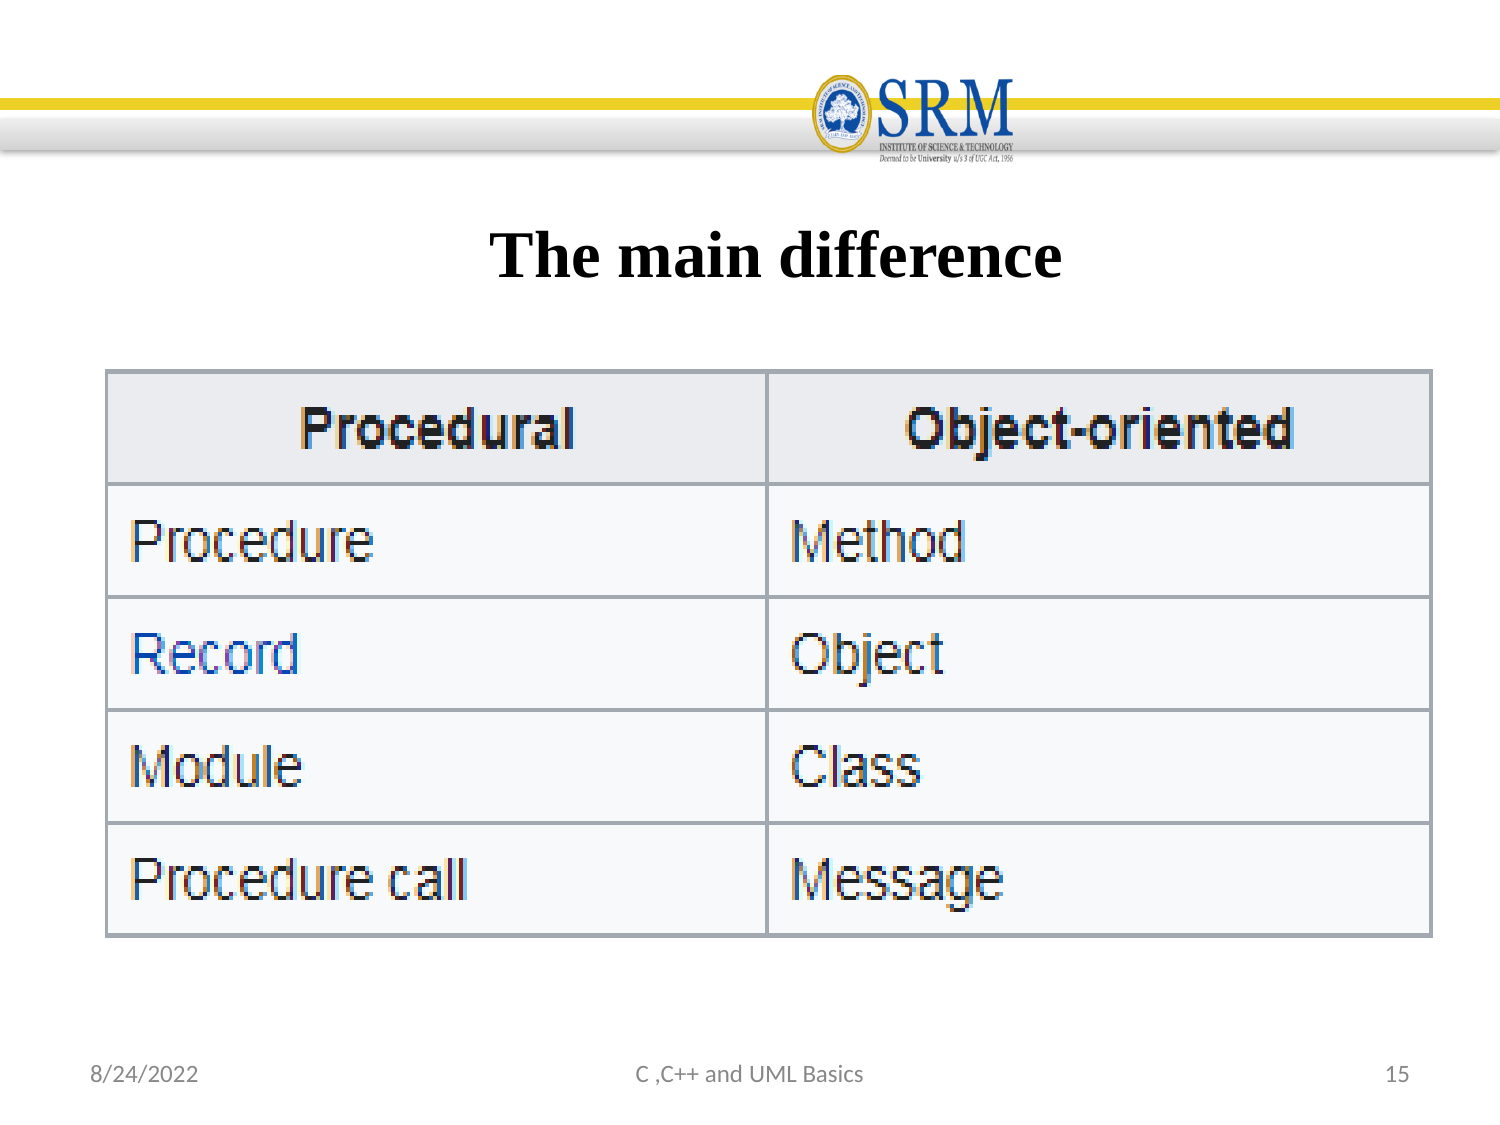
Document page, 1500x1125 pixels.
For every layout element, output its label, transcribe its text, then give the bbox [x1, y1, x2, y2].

text_box The main difference [474, 203, 1084, 299]
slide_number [75, 1042, 425, 1103]
picture [812, 75, 1013, 163]
picture [90, 349, 1445, 938]
slide_number 15 [1074, 1042, 1425, 1103]
footer C ,C++ and UML Basics [512, 1042, 988, 1103]
